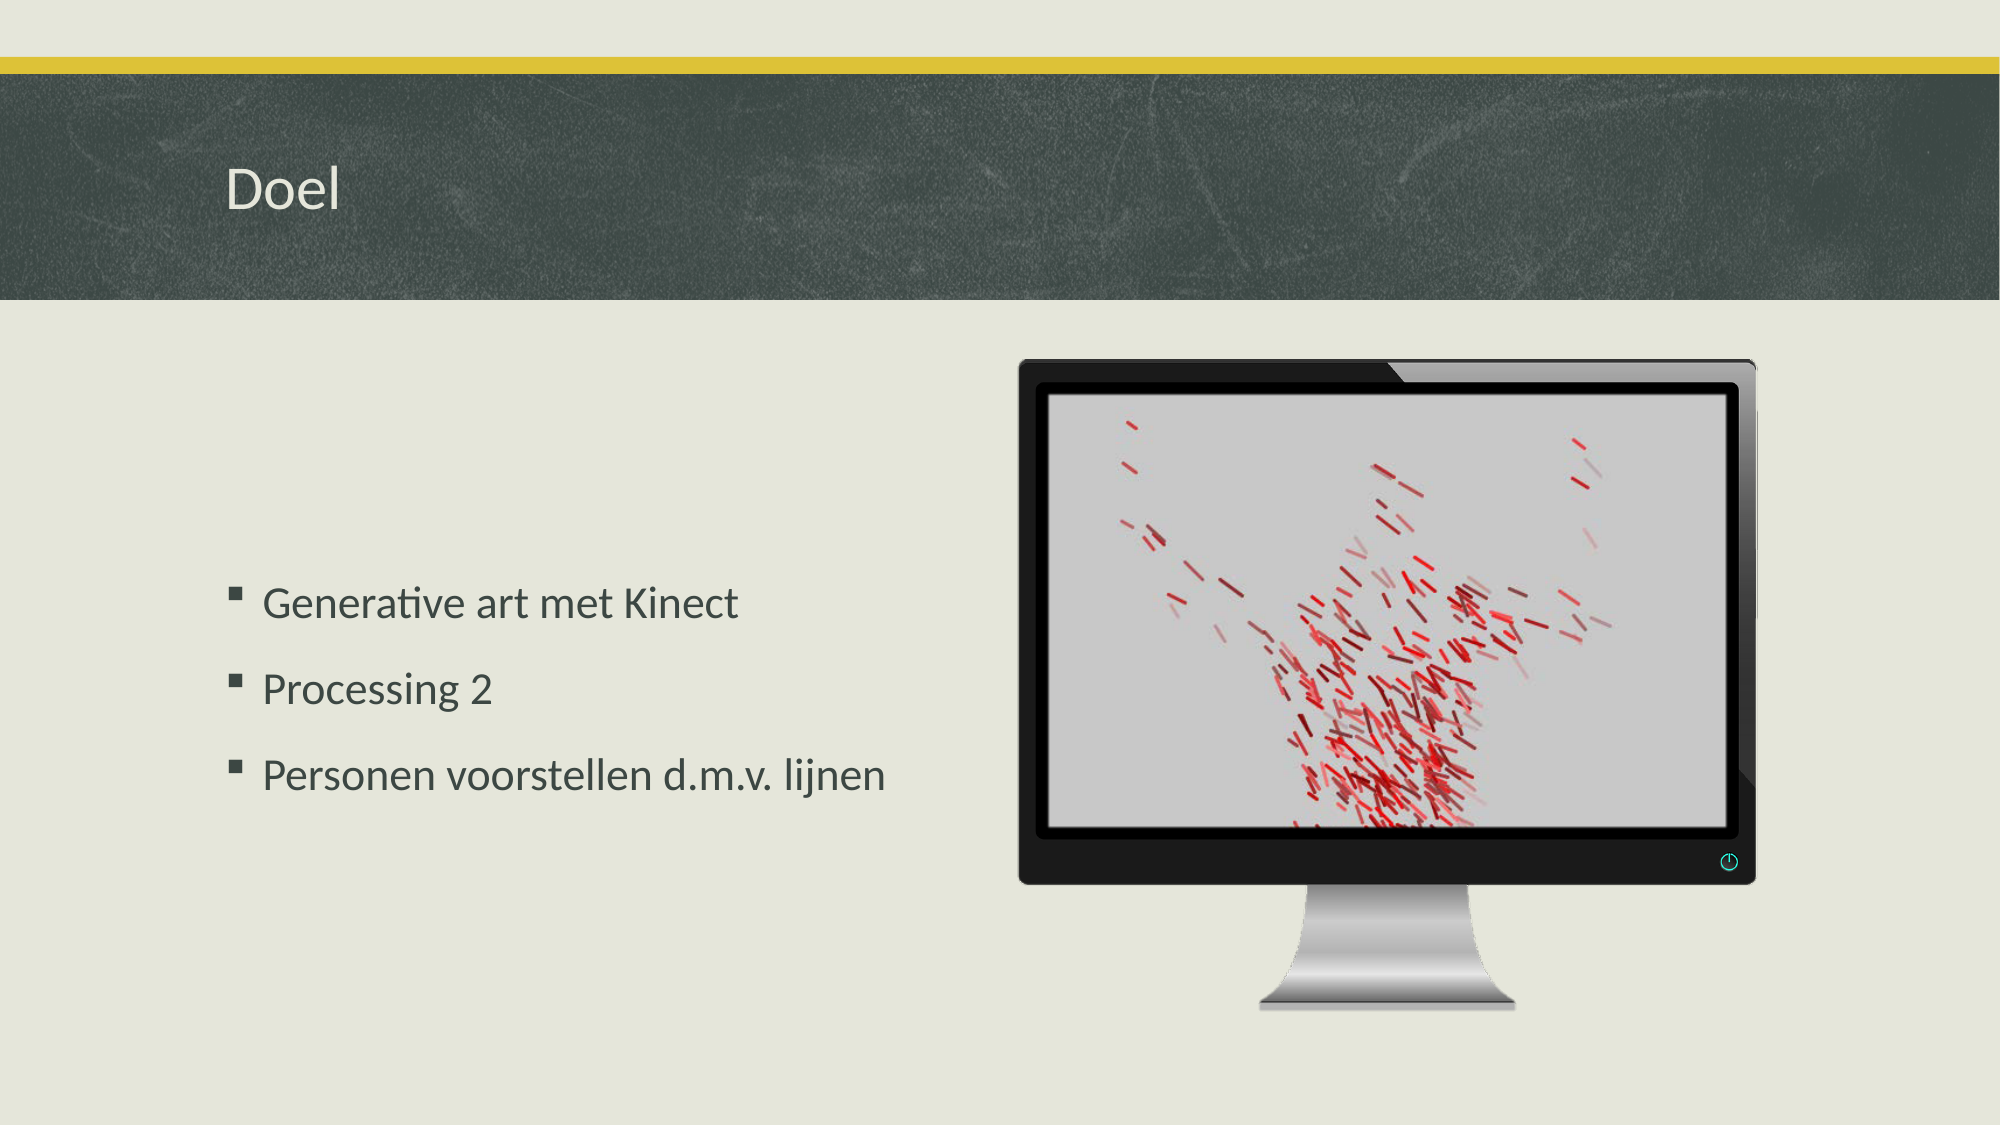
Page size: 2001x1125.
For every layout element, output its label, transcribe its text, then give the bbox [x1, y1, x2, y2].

title Doel [210, 76, 1790, 300]
picture [0, 74, 2000, 300]
picture [984, 359, 1790, 1044]
list Generative art met Kinect Processing 2 Personen voorstellen d.m.v. lijnen [210, 359, 984, 1014]
